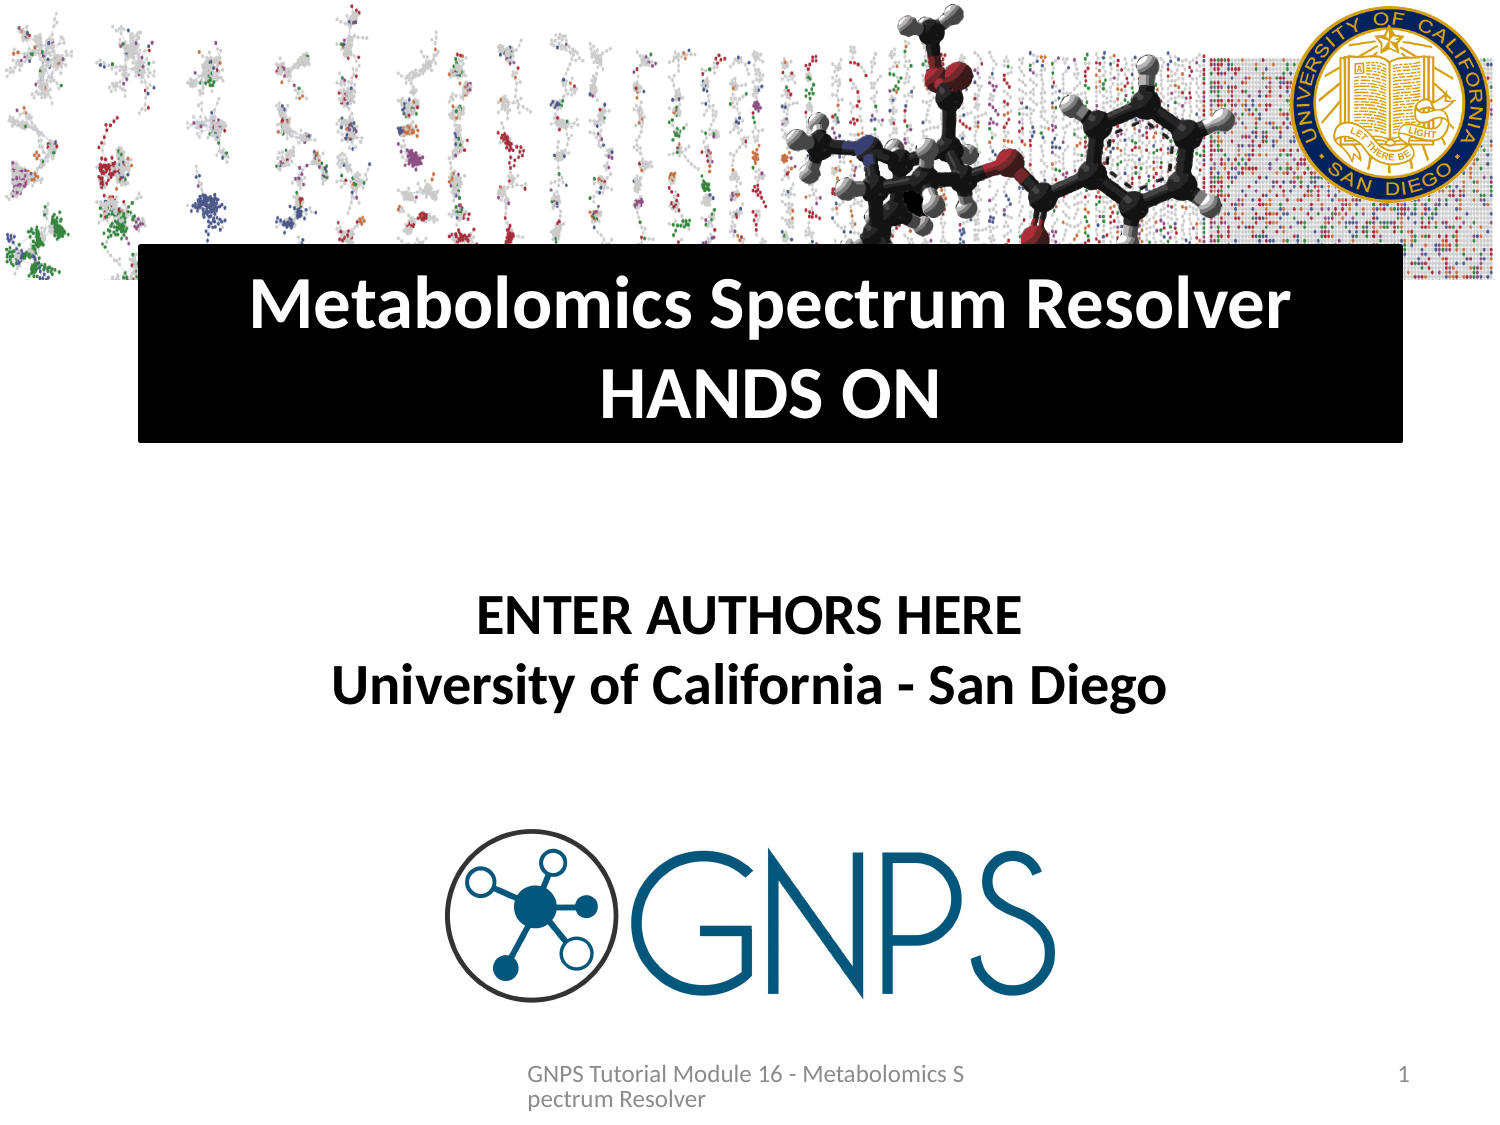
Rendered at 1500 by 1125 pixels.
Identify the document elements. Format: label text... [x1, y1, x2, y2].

footer GNPS Tutorial Module 16 - Metabolomics Spectrum Resolver [512, 1042, 988, 1103]
picture [4, 4, 1500, 280]
text_box ENTER AUTHORS HERE University of California - San Diego [5, 568, 1495, 724]
slide_number 1 [1074, 1042, 1425, 1103]
text_box Metabolomics Spectrum Resolver HANDS ON [138, 288, 1403, 443]
picture [444, 810, 1055, 1029]
